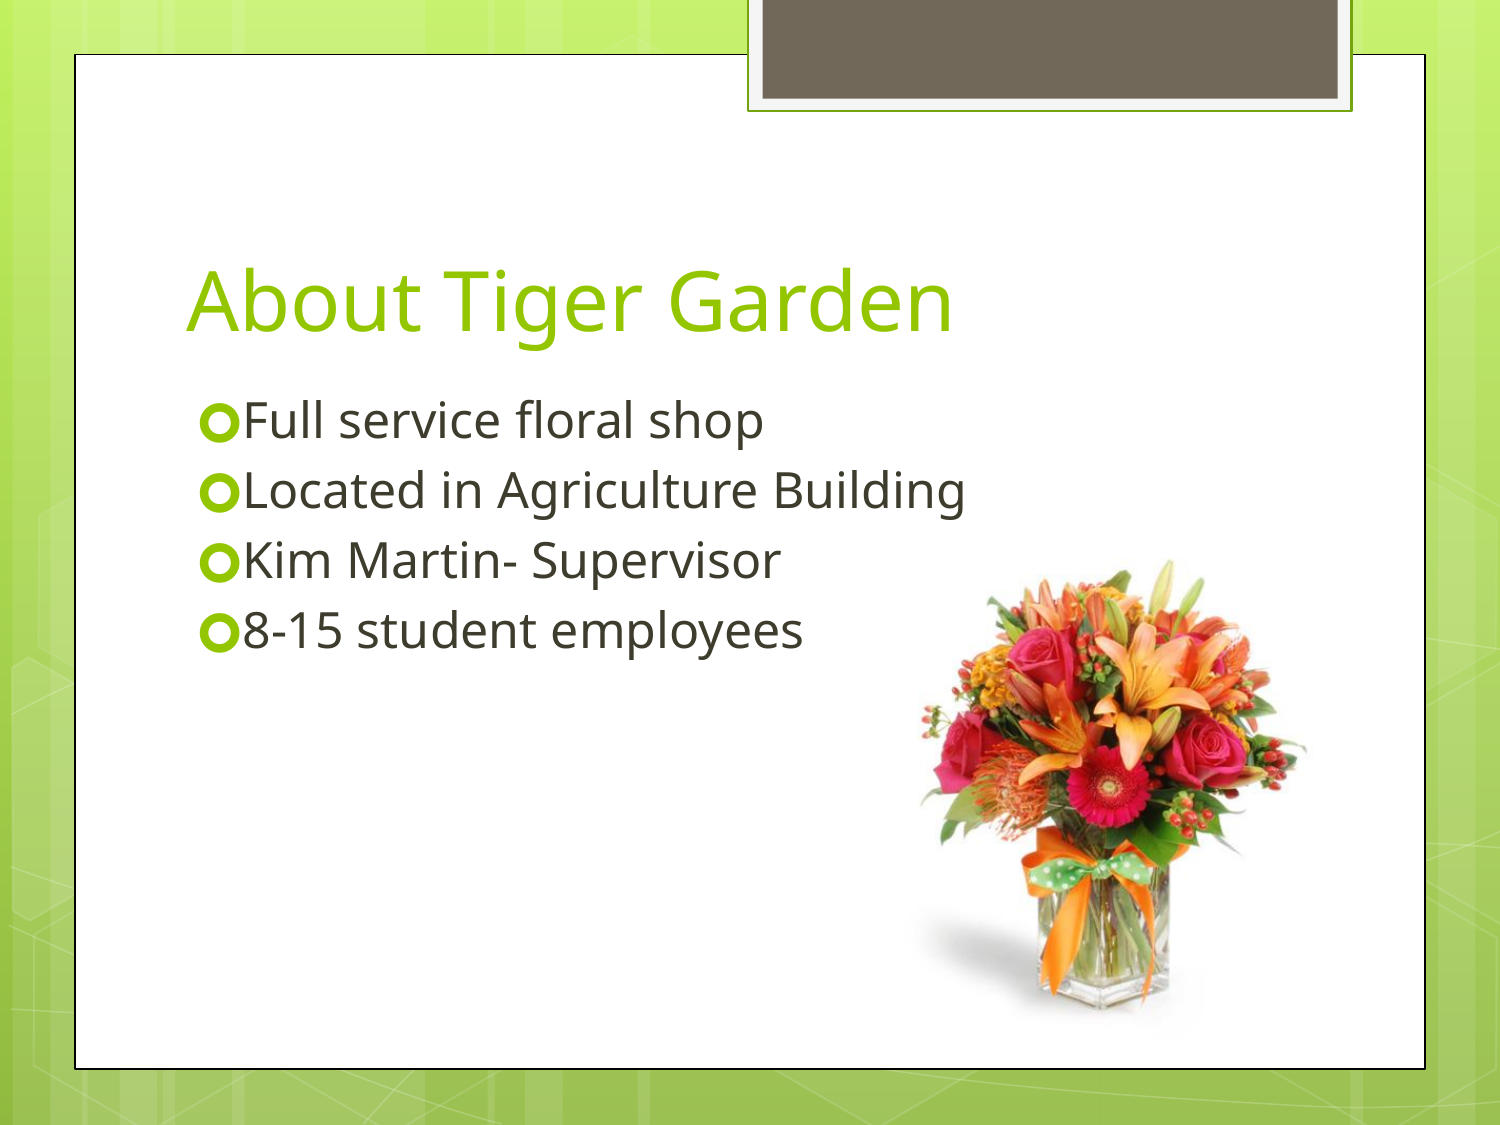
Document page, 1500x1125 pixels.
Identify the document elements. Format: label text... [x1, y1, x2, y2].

list Full service floral shop Located in Agriculture Building Kim Martin- Supervisor 8-15 student employees [171, 381, 1283, 957]
picture [851, 524, 1378, 1050]
title About Tiger Garden [171, 168, 1324, 357]
